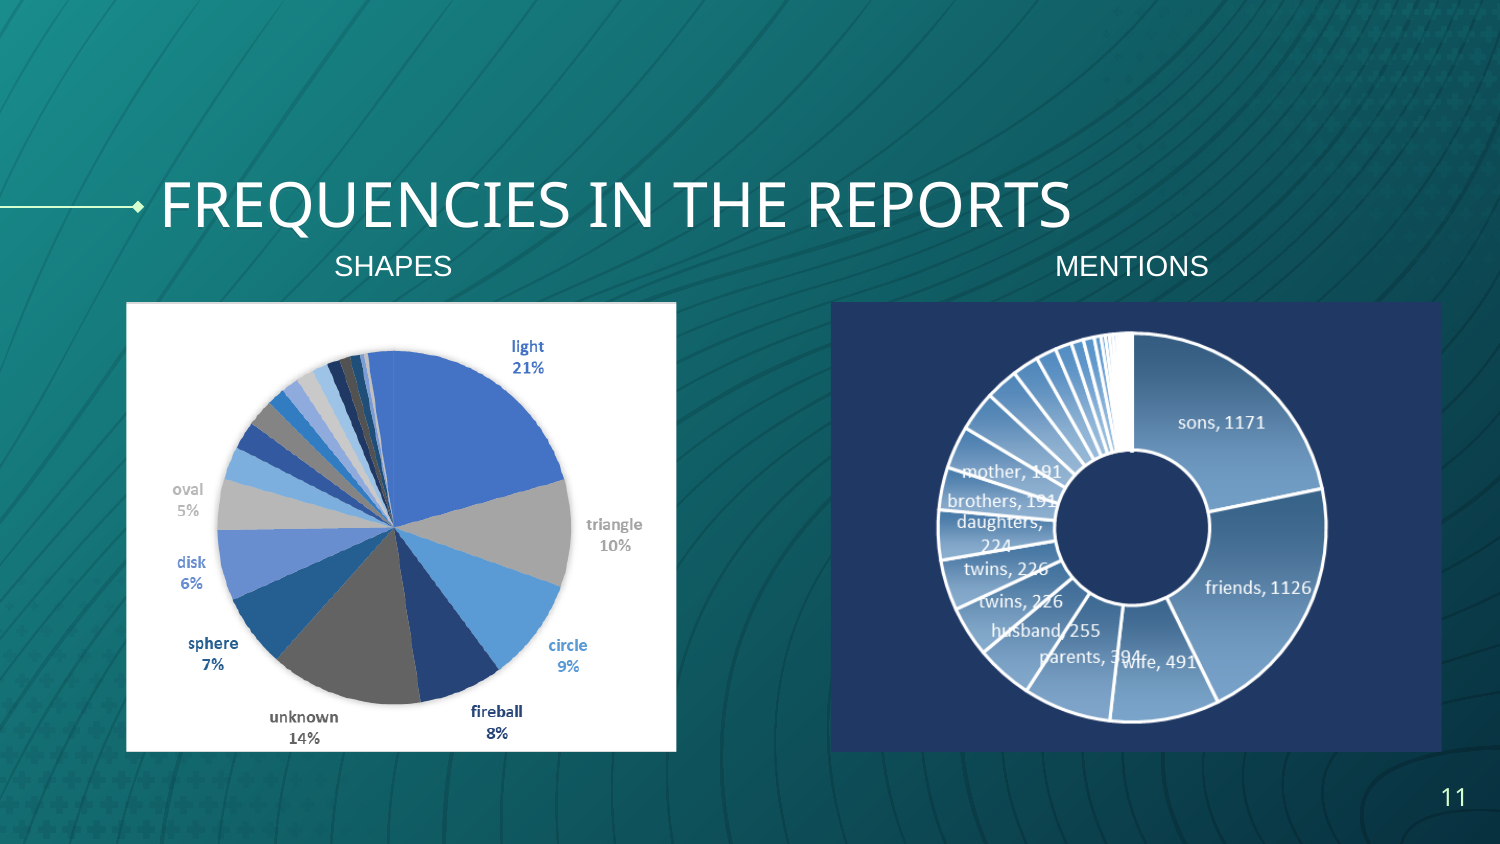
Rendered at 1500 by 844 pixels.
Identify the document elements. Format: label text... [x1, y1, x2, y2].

slide_number ‹#› [1378, 766, 1469, 832]
picture [126, 301, 677, 752]
title FREQUENCIES IN THE REPORTS [159, 174, 1340, 240]
text_box MENTIONS [1031, 231, 1233, 297]
picture [830, 301, 1442, 752]
text_box SHAPES [309, 231, 478, 297]
